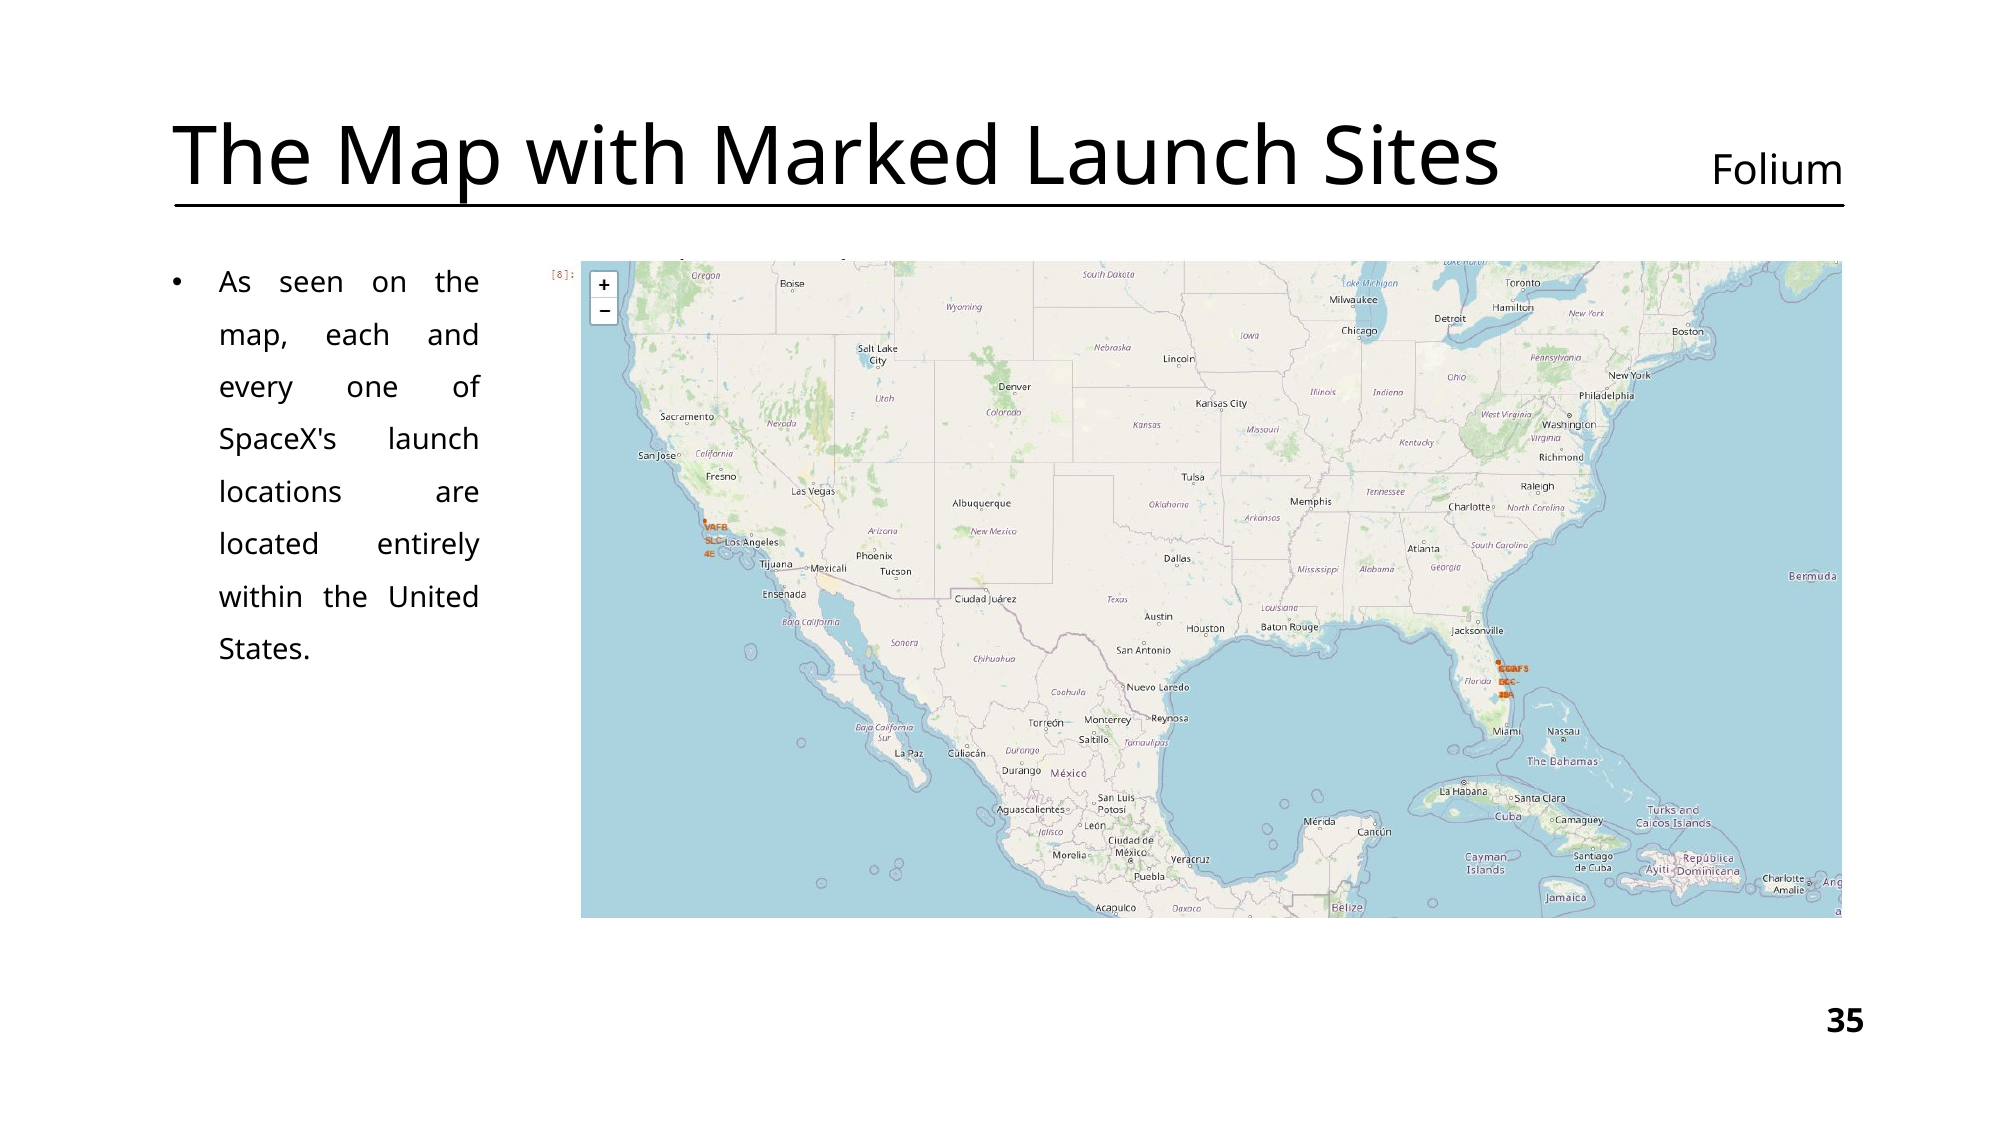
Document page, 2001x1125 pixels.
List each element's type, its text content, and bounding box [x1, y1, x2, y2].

text_box As seen on the map, each and every one of SpaceX's launch locations are located entirely within the United States. [157, 238, 495, 673]
slide_number 35 [1429, 988, 1880, 1055]
picture [547, 259, 1848, 918]
text_box Folium [1418, 125, 1860, 216]
text_box The Map with Marked Launch Sites [157, 113, 1883, 204]
